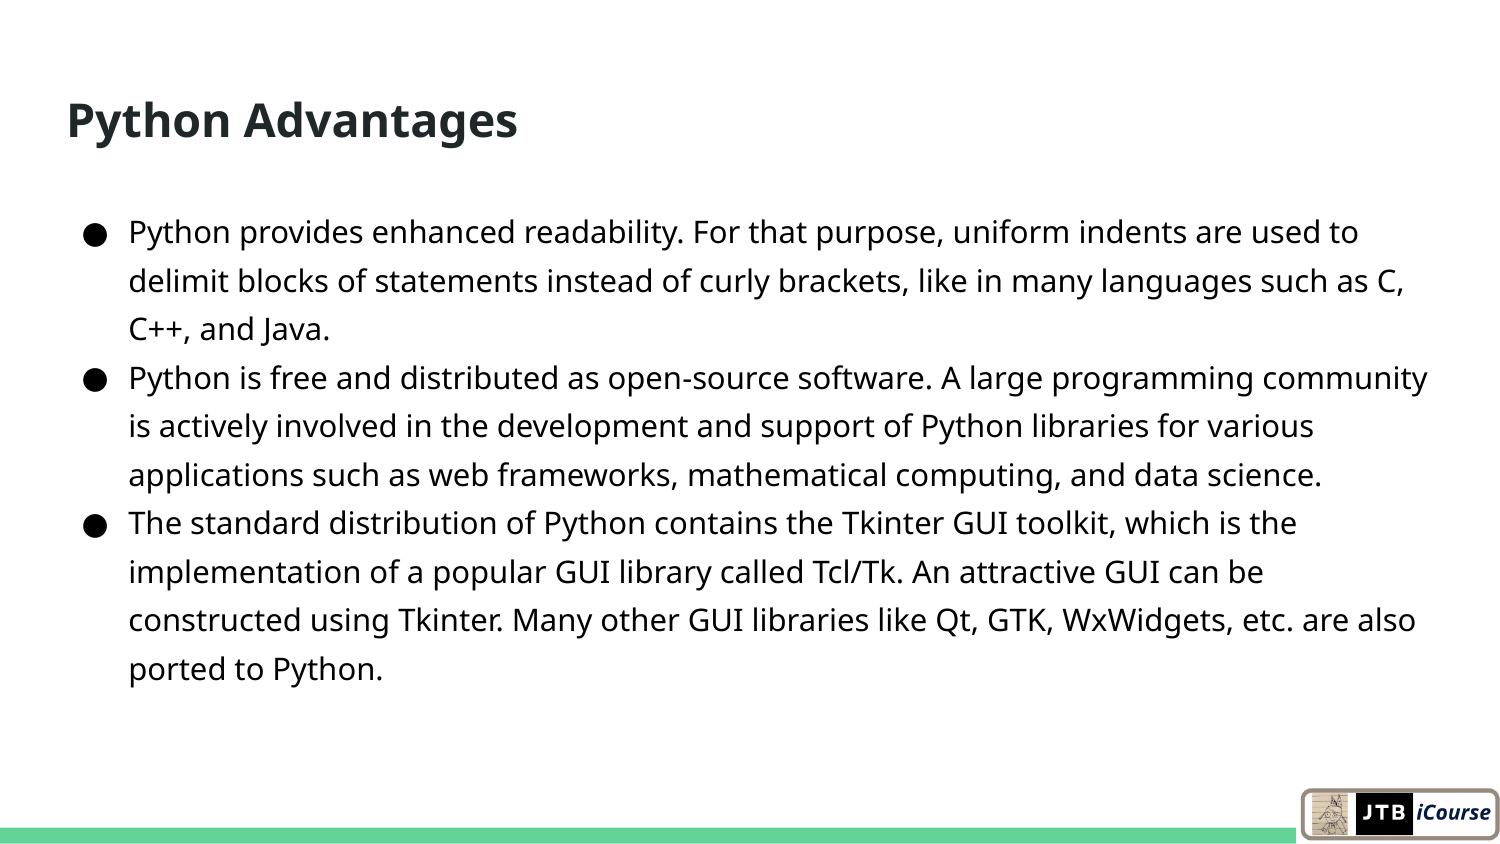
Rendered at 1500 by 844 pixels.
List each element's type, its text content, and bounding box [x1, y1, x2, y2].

title Python Advantages [51, 72, 1449, 167]
list Python provides enhanced readability. For that purpose, uniform indents are used to delimit blocks of statements instead of curly brackets, like in many languages such as C, C++, and Java. Python is free and distributed as open-source software. A large programming community is actively involved in the development and support of Python libraries for various applications such as web frameworks, mathematical computing, and data science. The standard distribution of Python contains the Tkinter GUI toolkit, which is the implementation of a popular GUI library called Tcl/Tk. An attractive GUI can be constructed using Tkinter. Many other GUI libraries like Qt, GTK, WxWidgets, etc. are also ported to Python. [51, 189, 1449, 750]
picture [1296, 782, 1500, 844]
